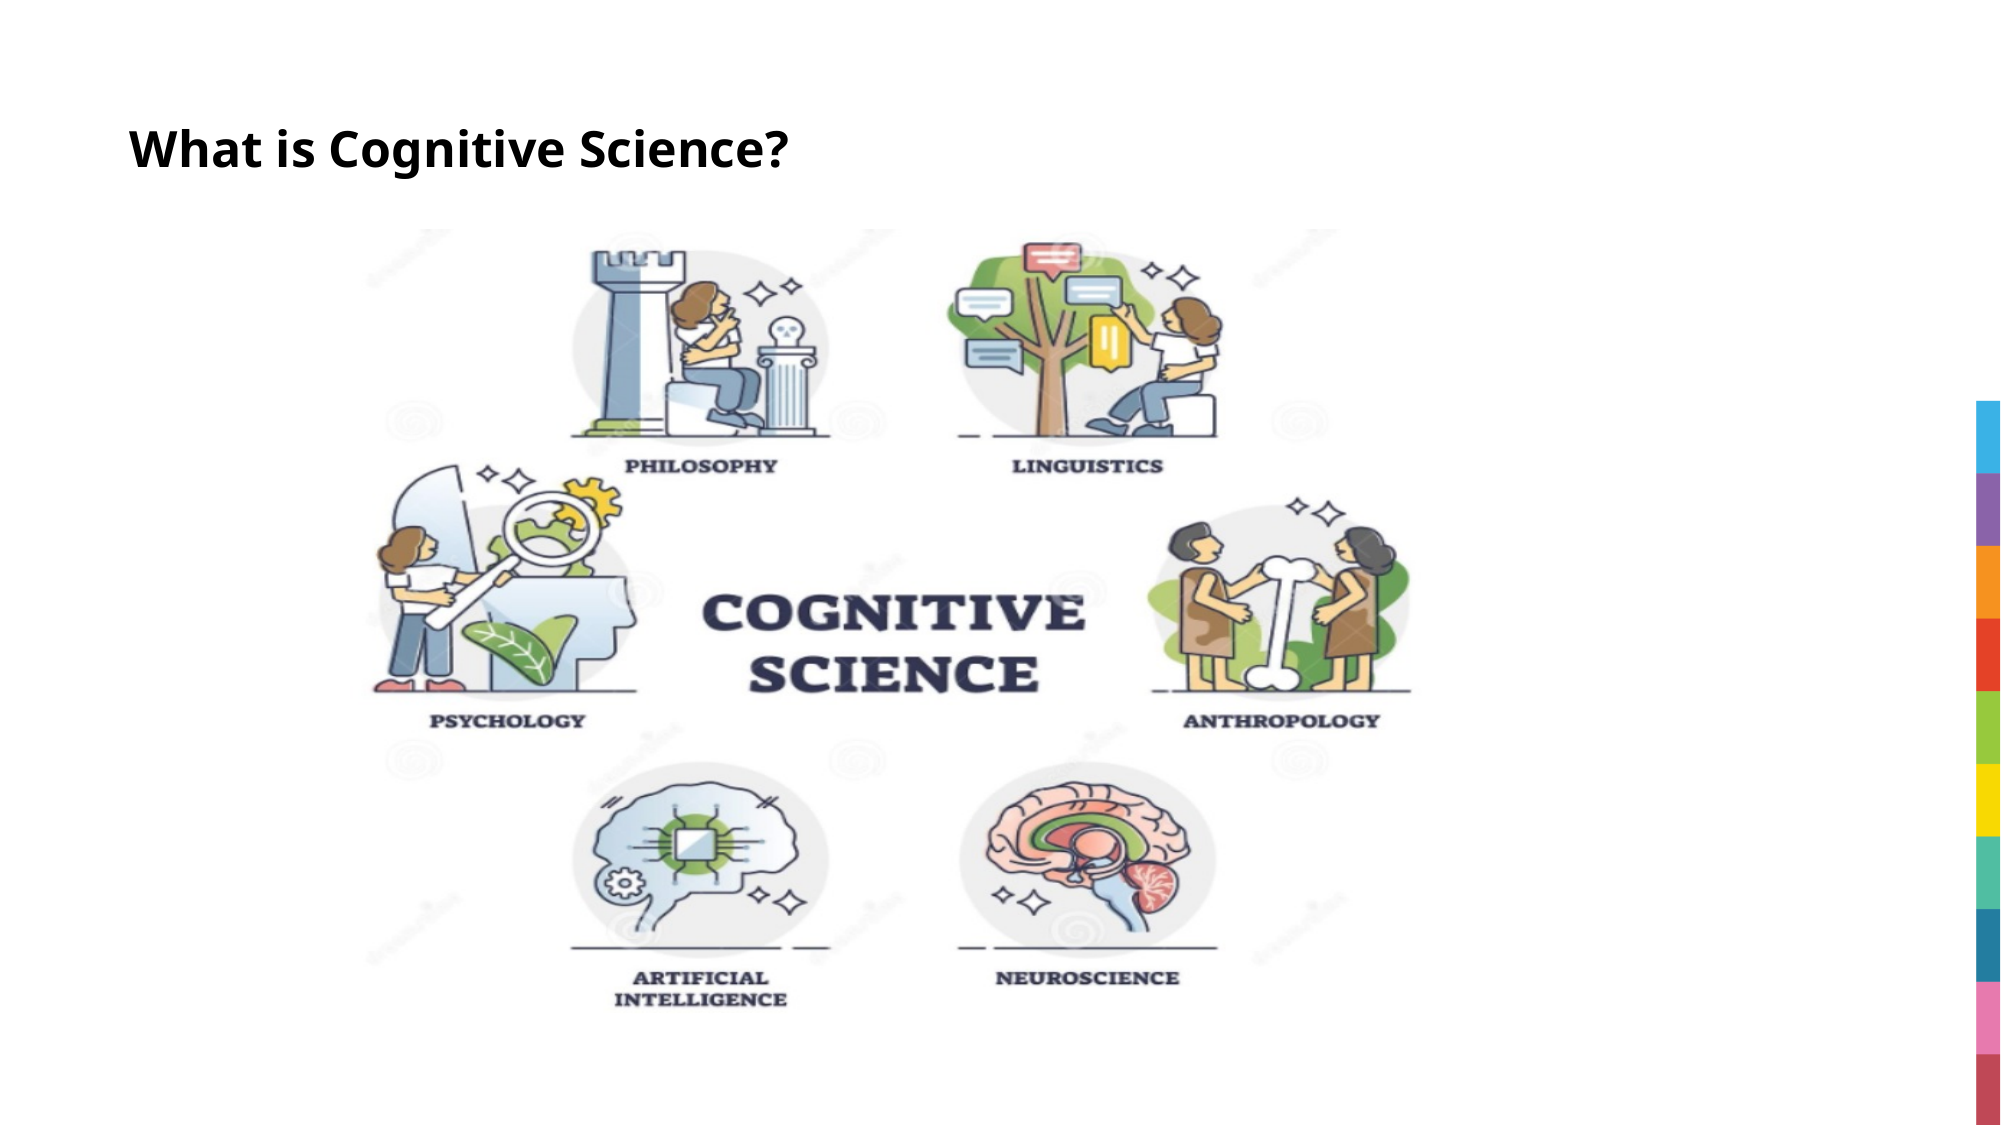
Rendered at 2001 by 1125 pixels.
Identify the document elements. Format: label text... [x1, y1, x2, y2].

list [350, 229, 1436, 1014]
title What is Cognitive Science? [115, 111, 1863, 186]
picture [1976, 402, 2001, 1125]
